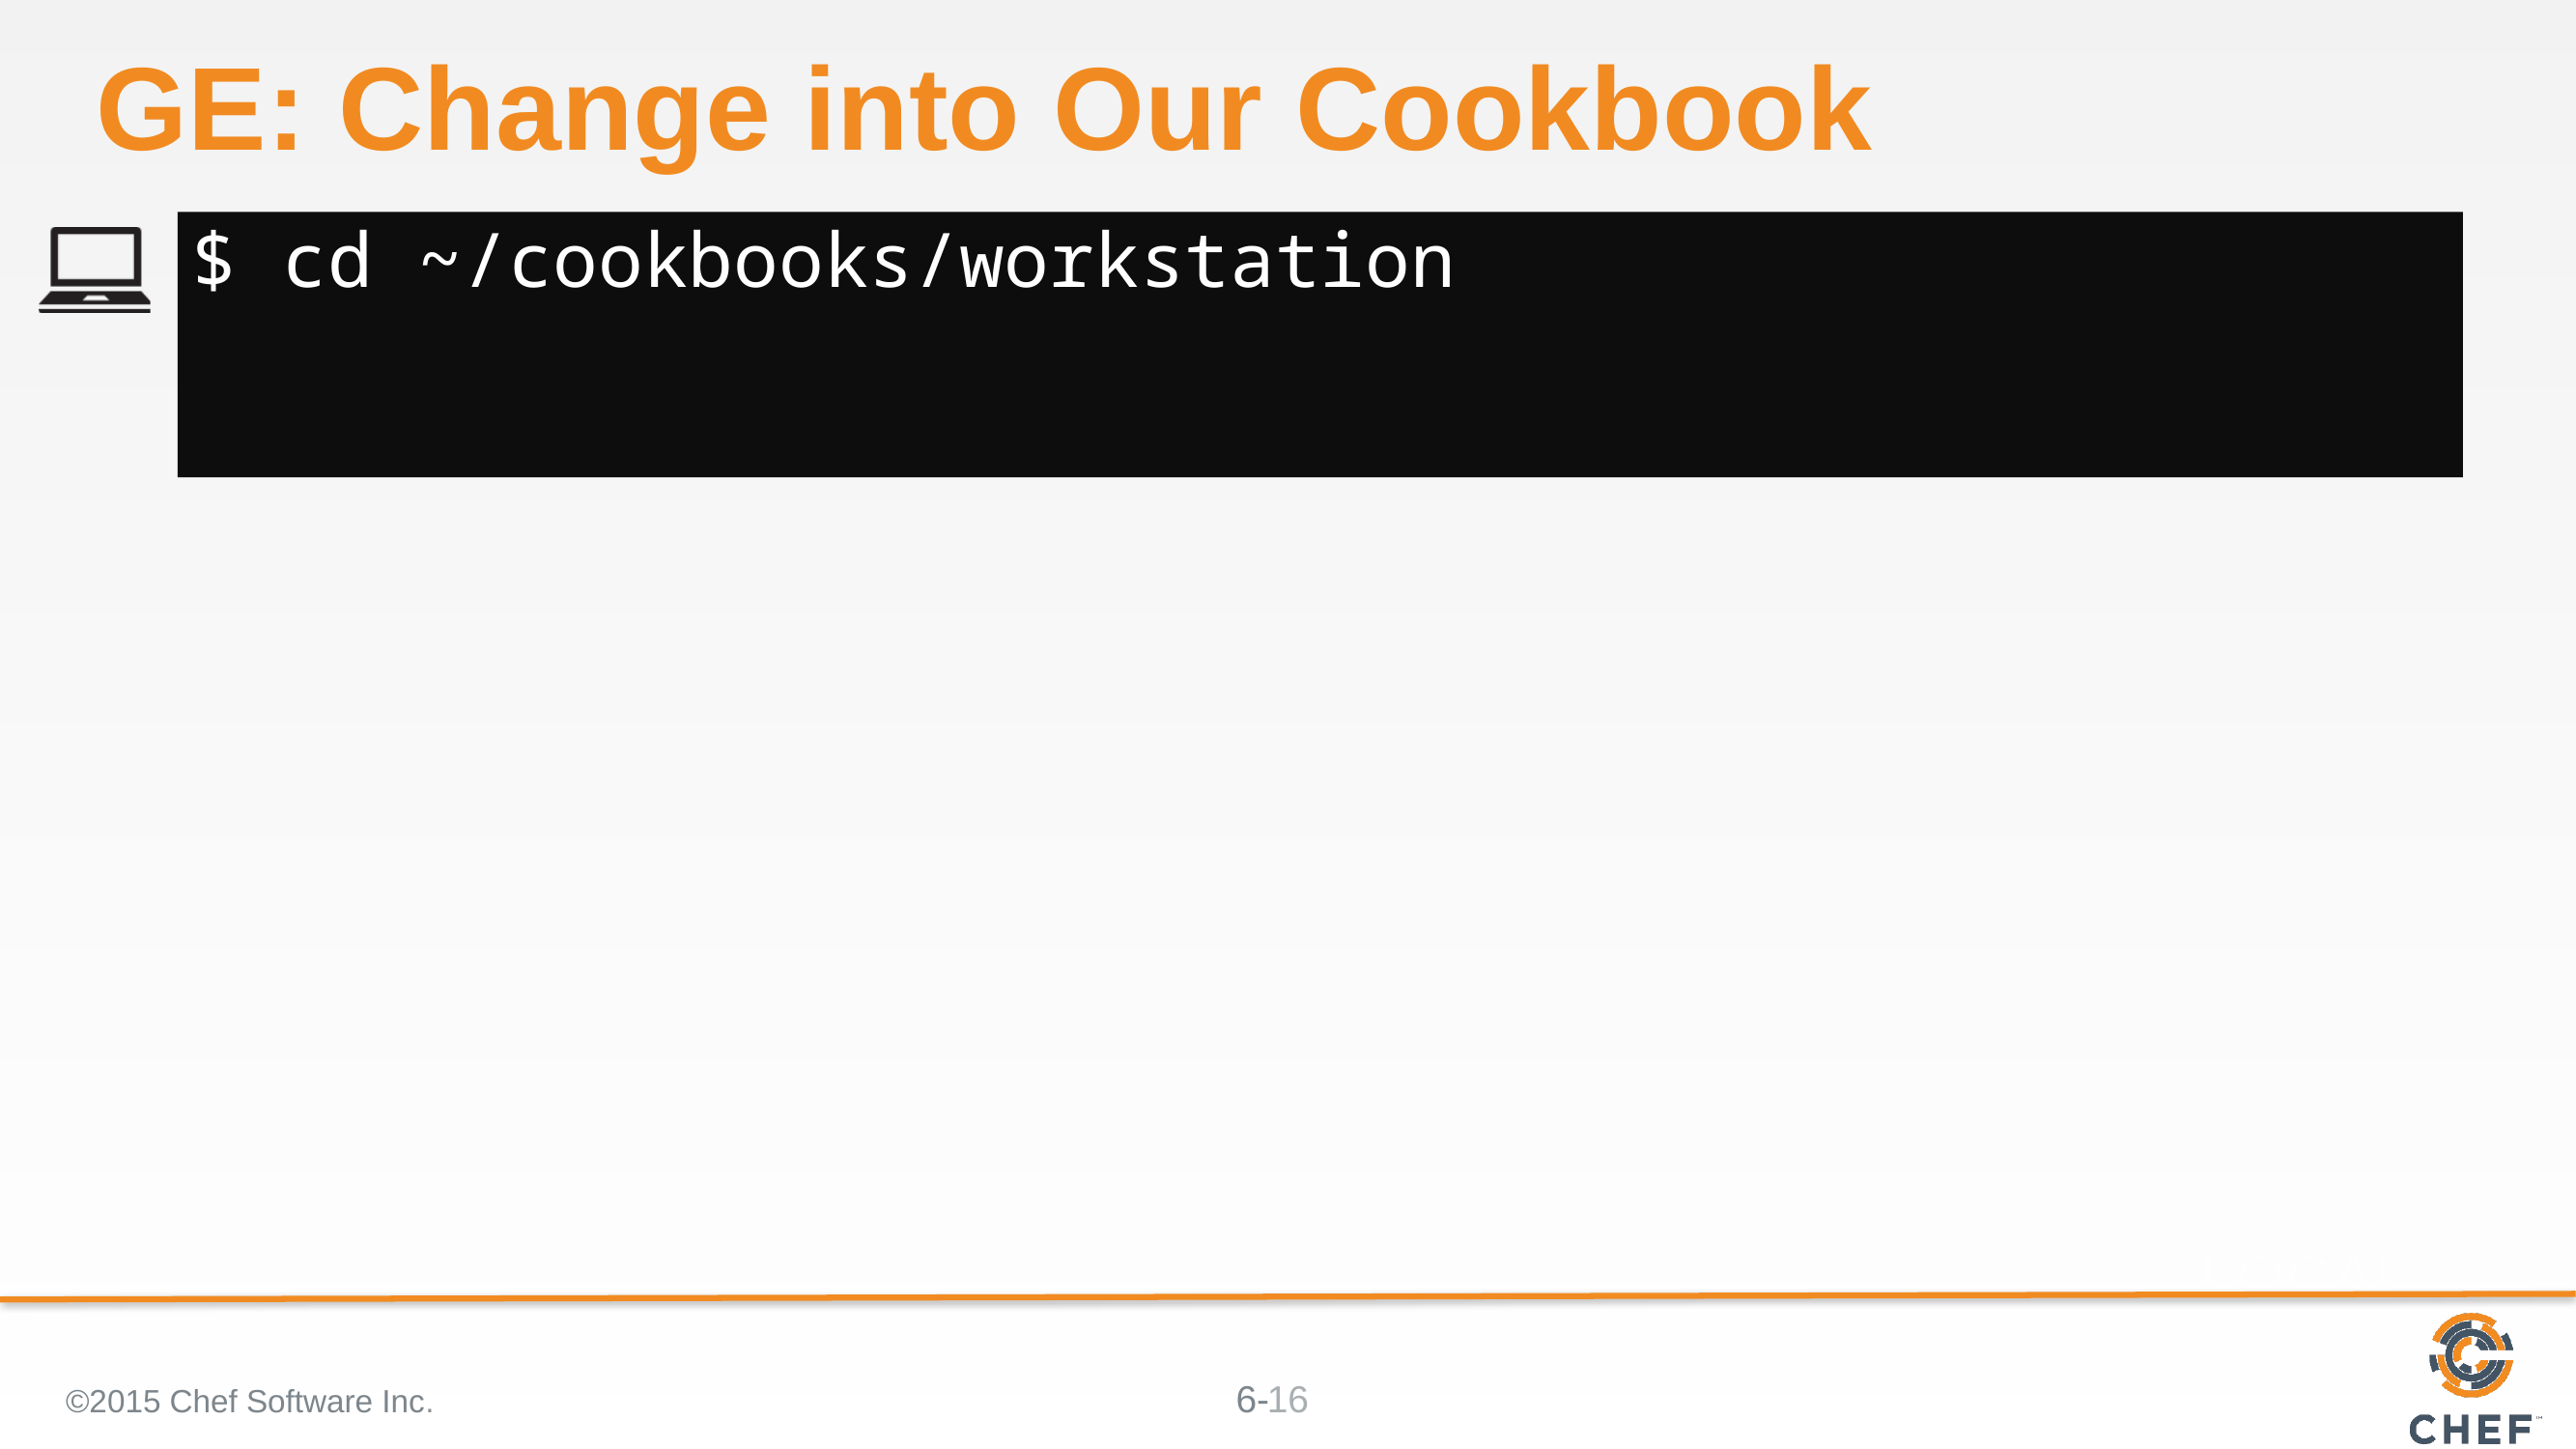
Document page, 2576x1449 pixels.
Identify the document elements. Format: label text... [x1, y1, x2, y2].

footer ©2015 Chef Software Inc. [51, 1359, 952, 1440]
picture [2399, 1297, 2550, 1449]
list $ cd ~/cookbooks/workstation [177, 212, 2463, 478]
title GE: Change into Our Cookbook [96, 48, 2463, 180]
slide_number 16 [998, 1359, 1578, 1437]
